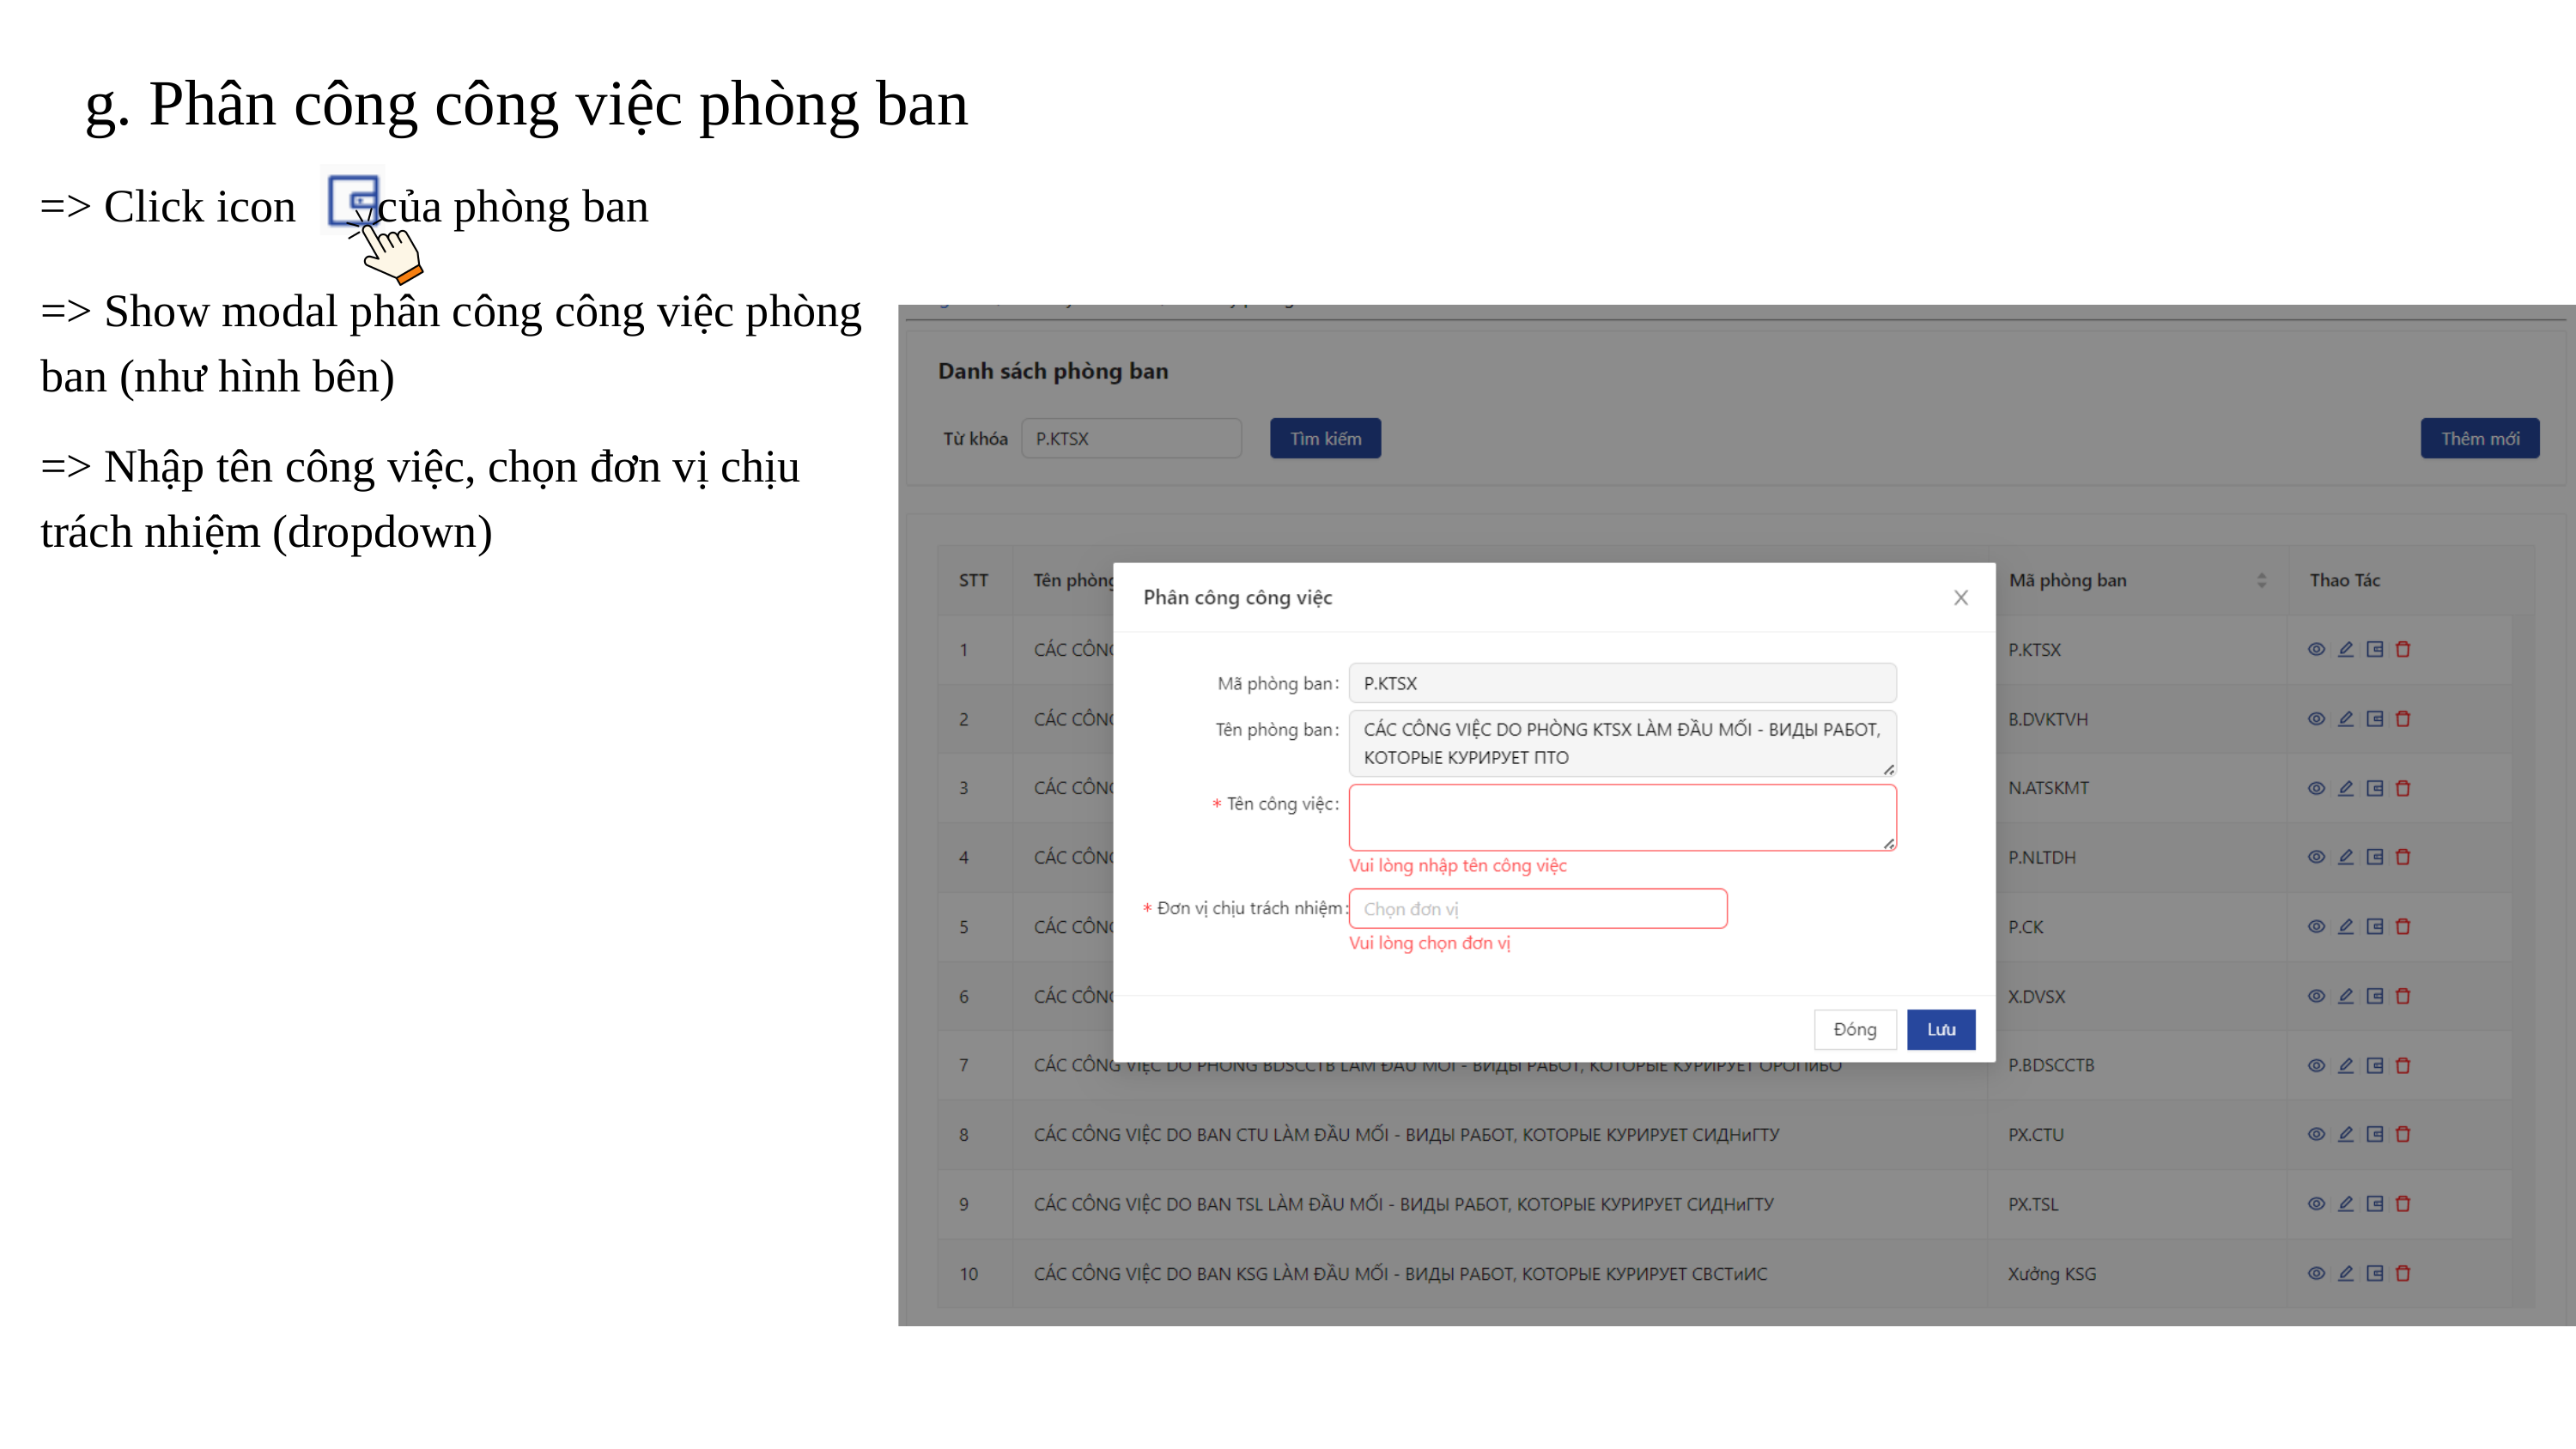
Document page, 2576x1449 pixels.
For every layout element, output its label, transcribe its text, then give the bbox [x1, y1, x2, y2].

text_box => Show modal phân công công việc phòng ban (như hình bên) [40, 270, 899, 401]
text_box [898, 305, 2576, 1326]
text_box g. Phân công công việc phòng ban [0, 47, 1090, 138]
text_box [346, 232, 424, 270]
text_box => Click icon của phòng ban [39, 166, 937, 232]
text_box [319, 232, 346, 235]
text_box => Nhập tên công việc, chọn đơn vị chịu trách nhiệm (dropdown) [40, 426, 899, 557]
